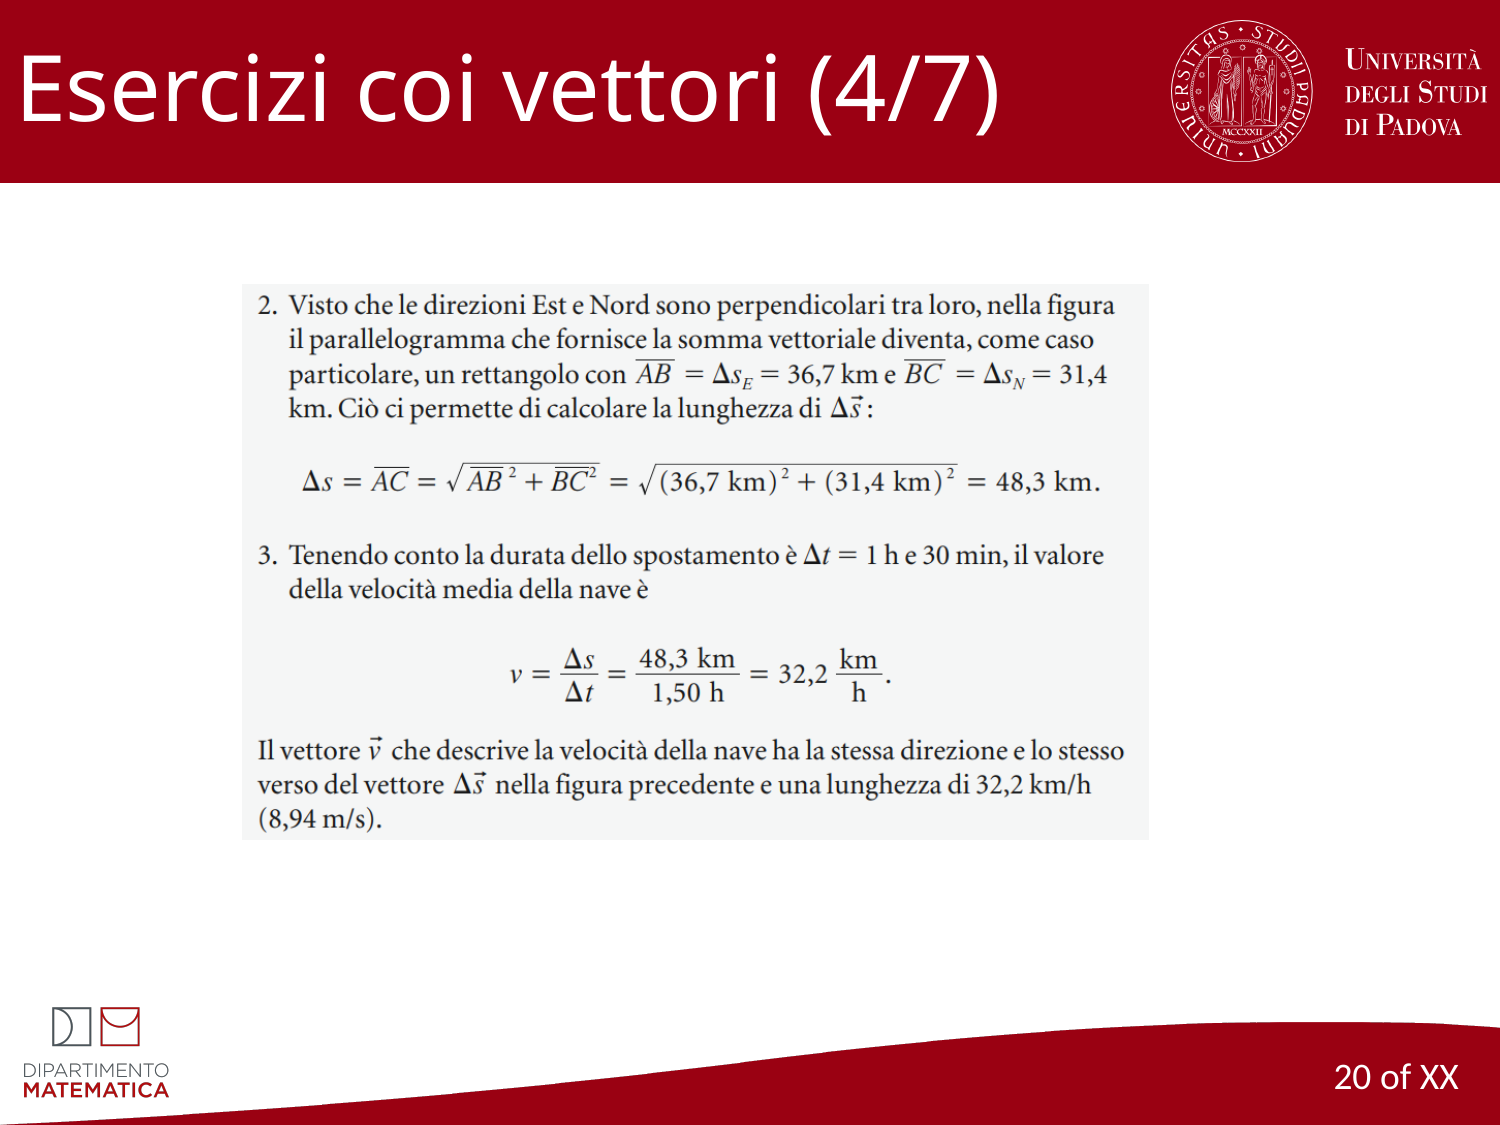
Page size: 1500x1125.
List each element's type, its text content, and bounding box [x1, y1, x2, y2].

title Esercizi coi vettori (4/7) [0, 0, 1159, 183]
picture [0, 1007, 1500, 1125]
picture [1171, 20, 1487, 162]
slide_number 20 of XX [1136, 1044, 1474, 1104]
picture [242, 284, 1149, 840]
